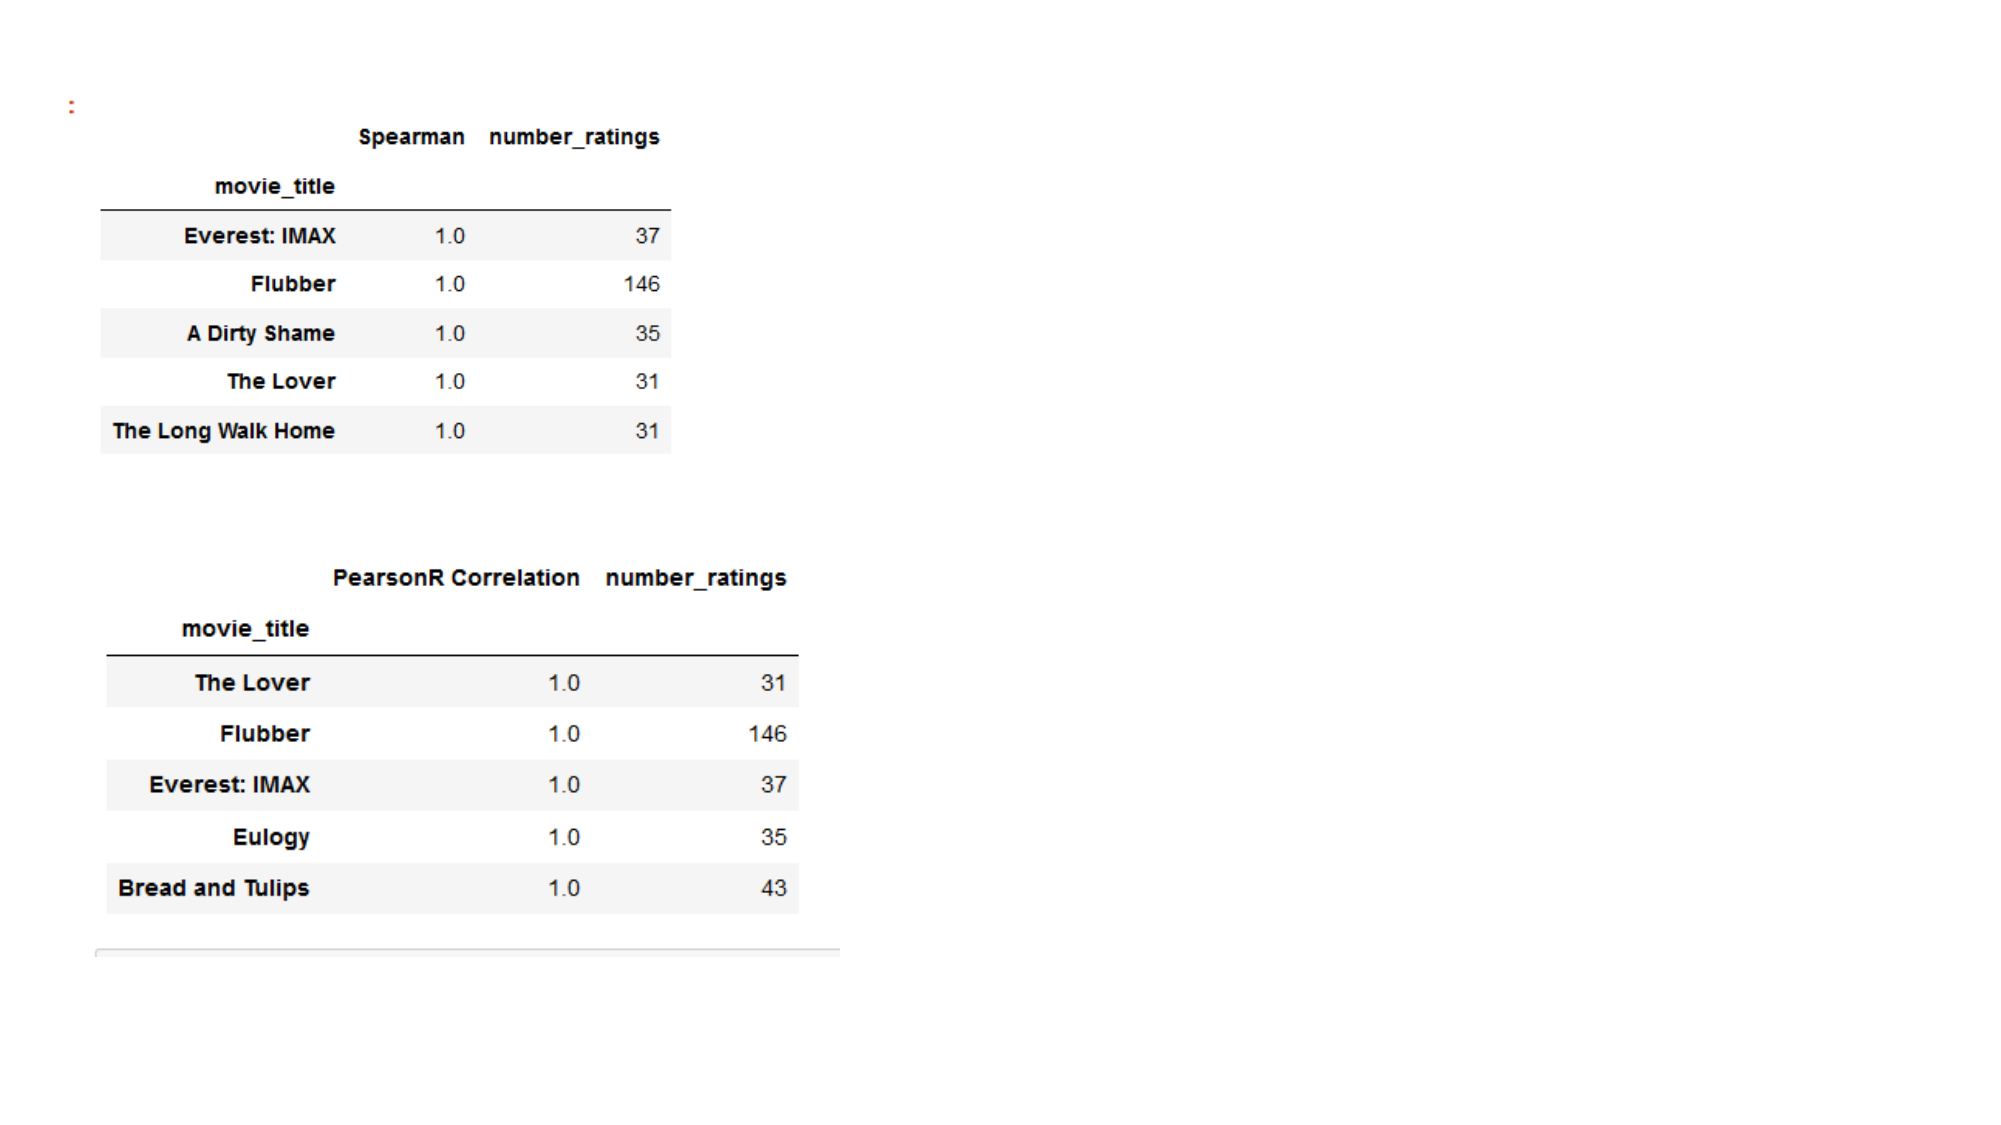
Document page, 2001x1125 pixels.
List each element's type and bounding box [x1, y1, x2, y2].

picture [67, 94, 707, 482]
list [81, 534, 840, 957]
